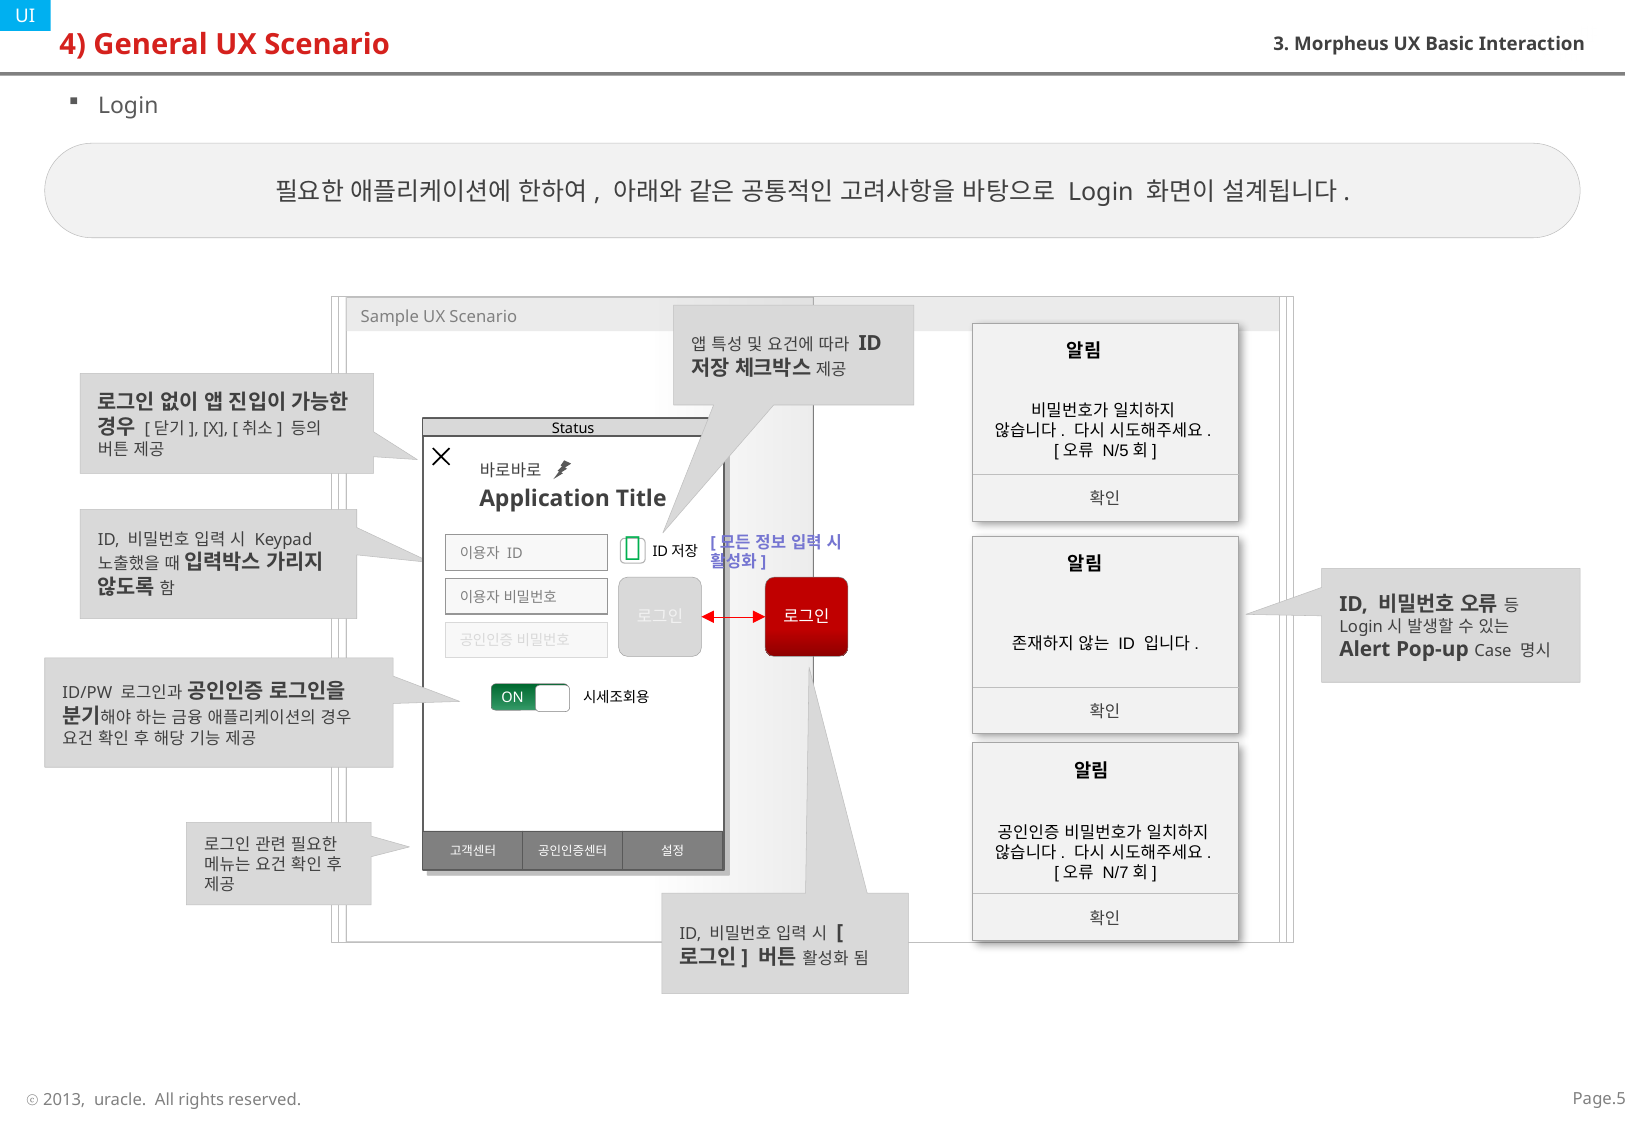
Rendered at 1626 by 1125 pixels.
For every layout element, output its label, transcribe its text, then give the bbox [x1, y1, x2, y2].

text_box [422, 418, 725, 832]
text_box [972, 742, 1239, 941]
text_box ID/PW 로그인과 공인인증 로그인을 분기해야 하는 금융 애플리케이션의 경우 요건 확인 후 해당 기능 제공 [42, 655, 417, 770]
text_box 로그인 관련 필요한 메뉴는 요건 확인 후 제공 [184, 820, 412, 908]
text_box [972, 535, 1239, 734]
title 4) General UX Scenario [44, 11, 1595, 74]
list 필요한 애플리케이션에 한하여, 아래와 같은 공통적인 고려사항을 바탕으로 Login 화면이 설계됩니다. [77, 154, 1548, 226]
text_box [422, 830, 723, 870]
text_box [620, 533, 713, 568]
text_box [487, 680, 669, 714]
text_box ID, 비밀번호 입력 시 [로그인] 버튼 활성화 됨 [659, 665, 911, 996]
list 3. Morpheus UX Basic Interaction [1032, 23, 1600, 66]
text_box ID, 비밀번호 오류 등 Login시 발생할 수 있는 Alert Pop-up Case 명시 [1248, 566, 1583, 685]
text_box 로그인 없이 앱 진입이 가능한 경우 [닫기], [X], [취소] 등의 버튼 제공 [78, 371, 417, 476]
text_box [모든 정보 입력 시 활성화] [729, 523, 975, 579]
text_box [444, 534, 608, 658]
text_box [451, 459, 572, 481]
text_box 앱 특성 및 요건에 따라 ID 저장 체크박스 제공 [671, 302, 916, 460]
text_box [972, 323, 1239, 522]
list Login [53, 83, 1463, 126]
text_box 로그인 [765, 579, 848, 657]
text_box ID, 비밀번호 입력 시 Keypad 노출했을 때 입력박스 가리지 않도록 함 [78, 507, 417, 621]
